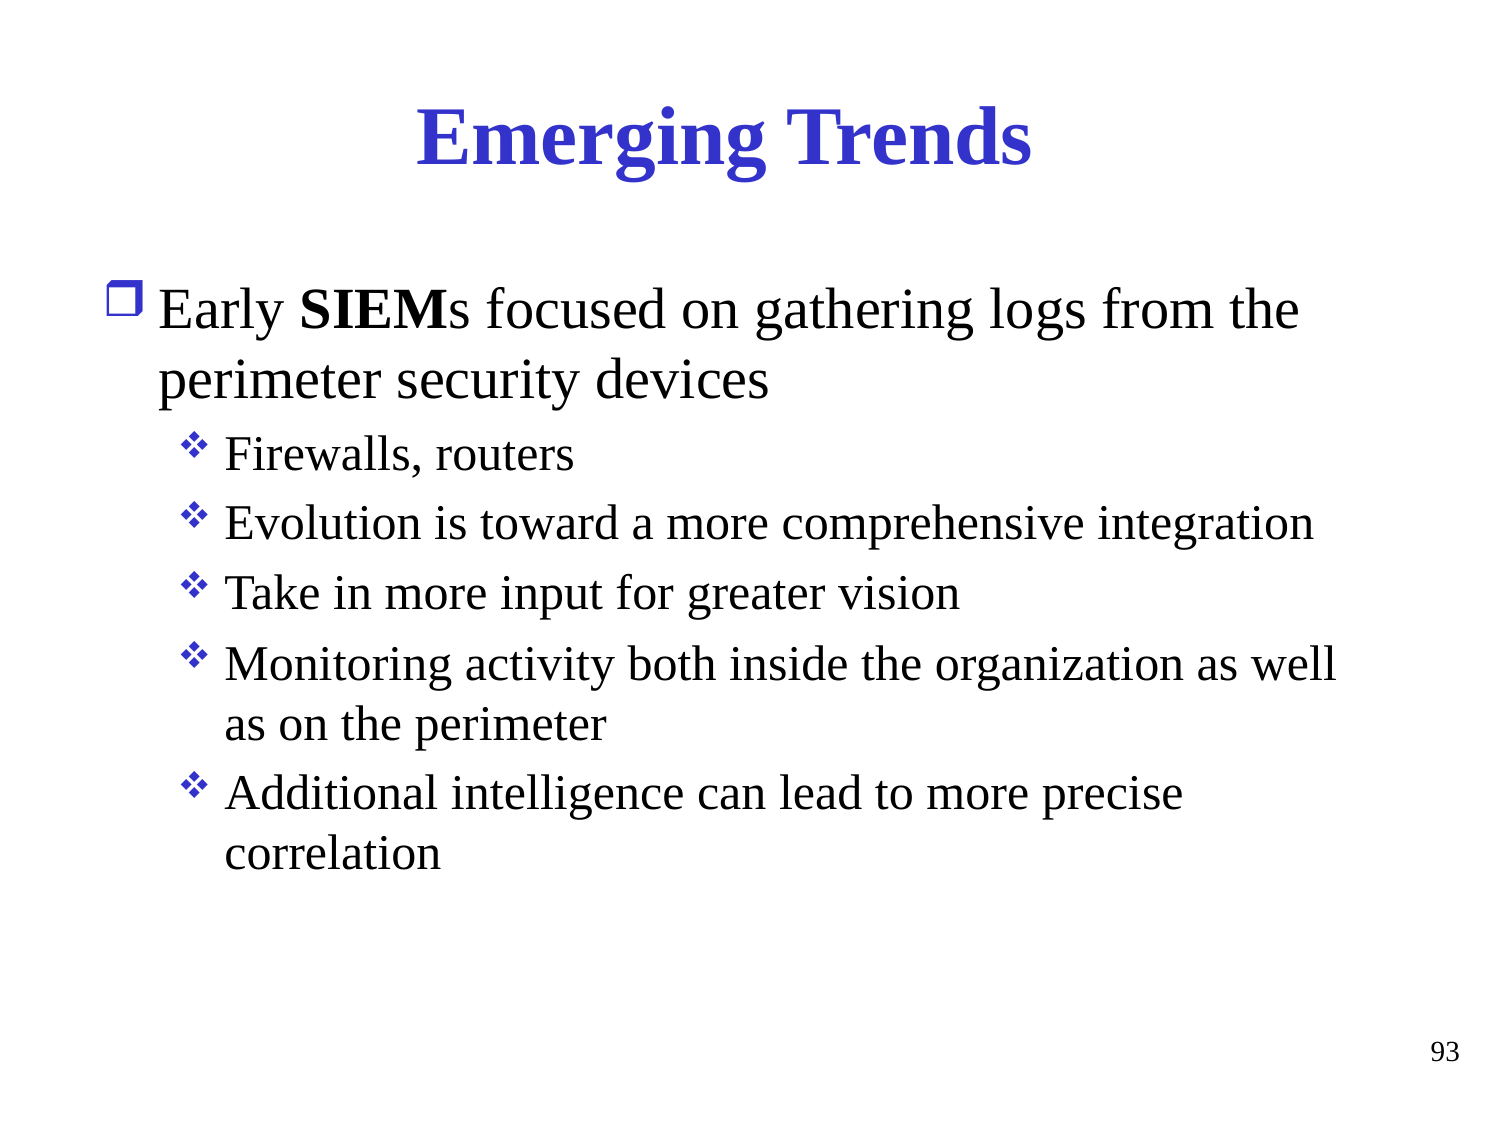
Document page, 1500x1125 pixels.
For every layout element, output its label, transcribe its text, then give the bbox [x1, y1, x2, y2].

text_box [1348, 1024, 1475, 1100]
list Early SIEMs focused on gathering logs from the perimeter security devices Firewalls, routers Evolution is toward a more comprehensive integration Take in more input for greater vision Monitoring activity both inside the organization as well as on the perimeter Additional intelligence can lead to more precise correlation [87, 262, 1363, 1026]
title Emerging Trends [87, 37, 1363, 226]
